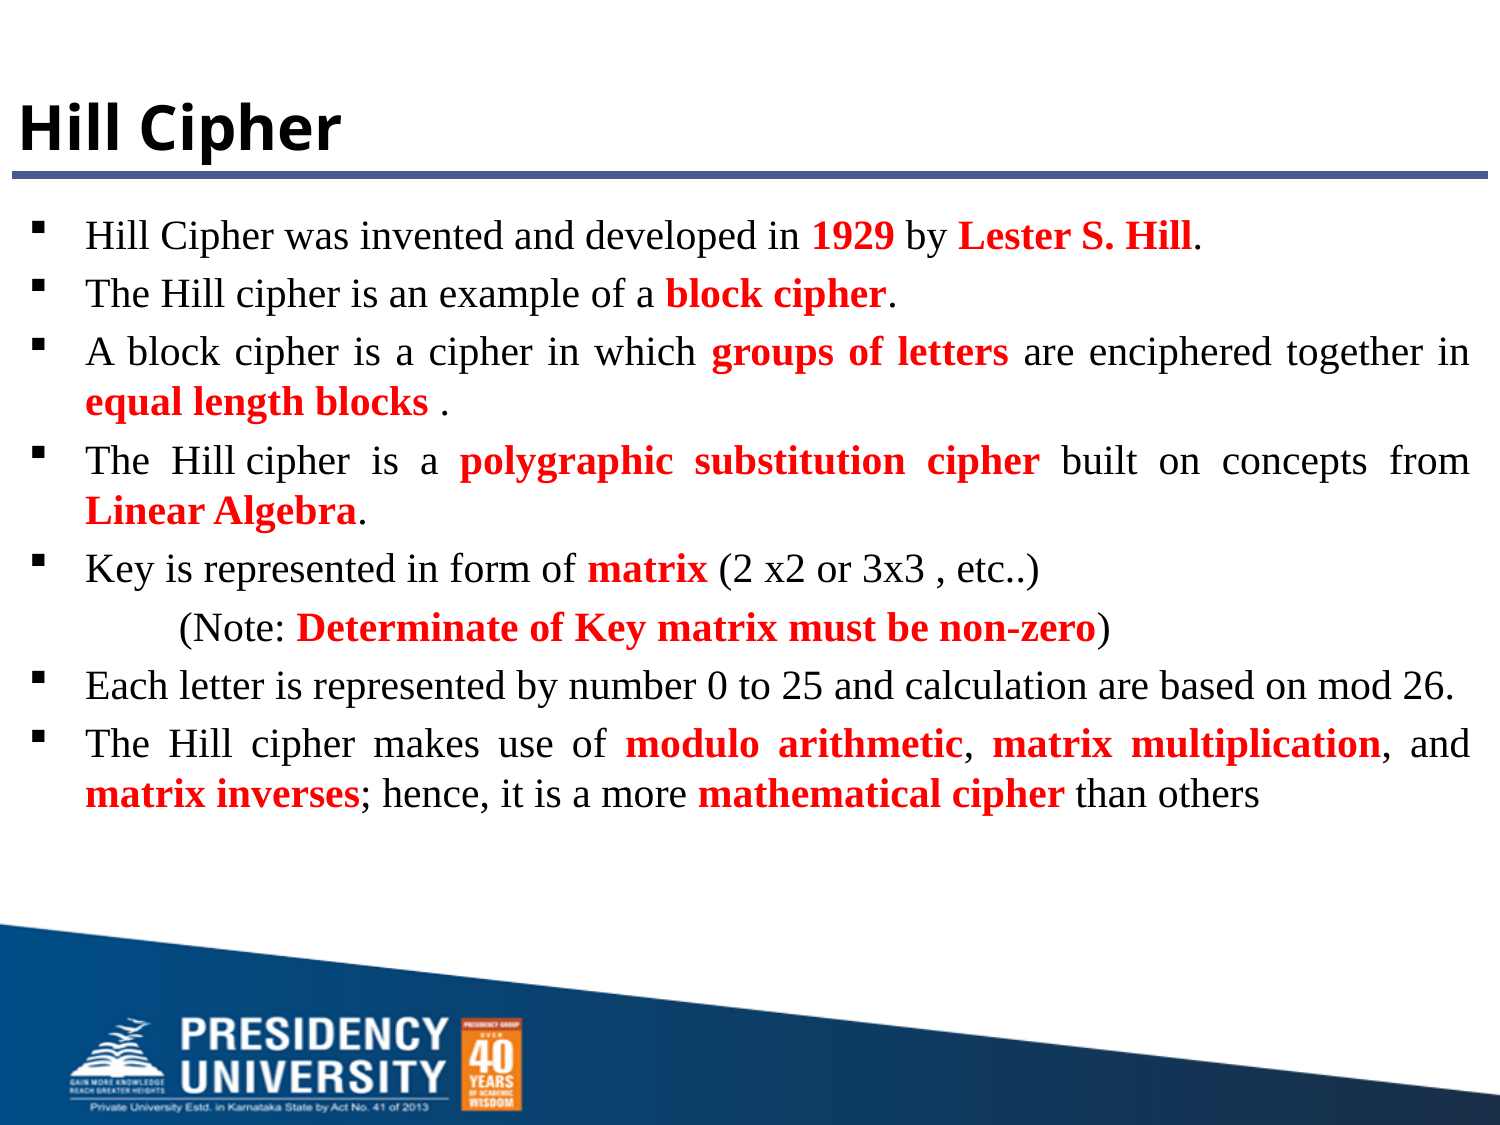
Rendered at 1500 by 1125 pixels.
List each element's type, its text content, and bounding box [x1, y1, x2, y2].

title Hill Cipher [2, 37, 1500, 171]
picture [0, 921, 1500, 1125]
list Hill Cipher was invented and developed in 1929 by Lester S. Hill. The Hill cipher is an example of a block cipher. A block cipher is a cipher in which groups of letters are enciphered together in equal length blocks . The Hill cipher is a polygraphic substitution cipher built on concepts from Linear Algebra. Key is represented in form of matrix (2 x2 or 3x3 , etc..) (Note: Determinate of Key matrix must be non-zero) Each letter is represented by number 0 to 25 and calculation are based on mod 26. The Hill cipher makes use of modulo arithmetic, matrix multiplication, and matrix inverses; hence, it is a more mathematical cipher than others [13, 200, 1486, 950]
